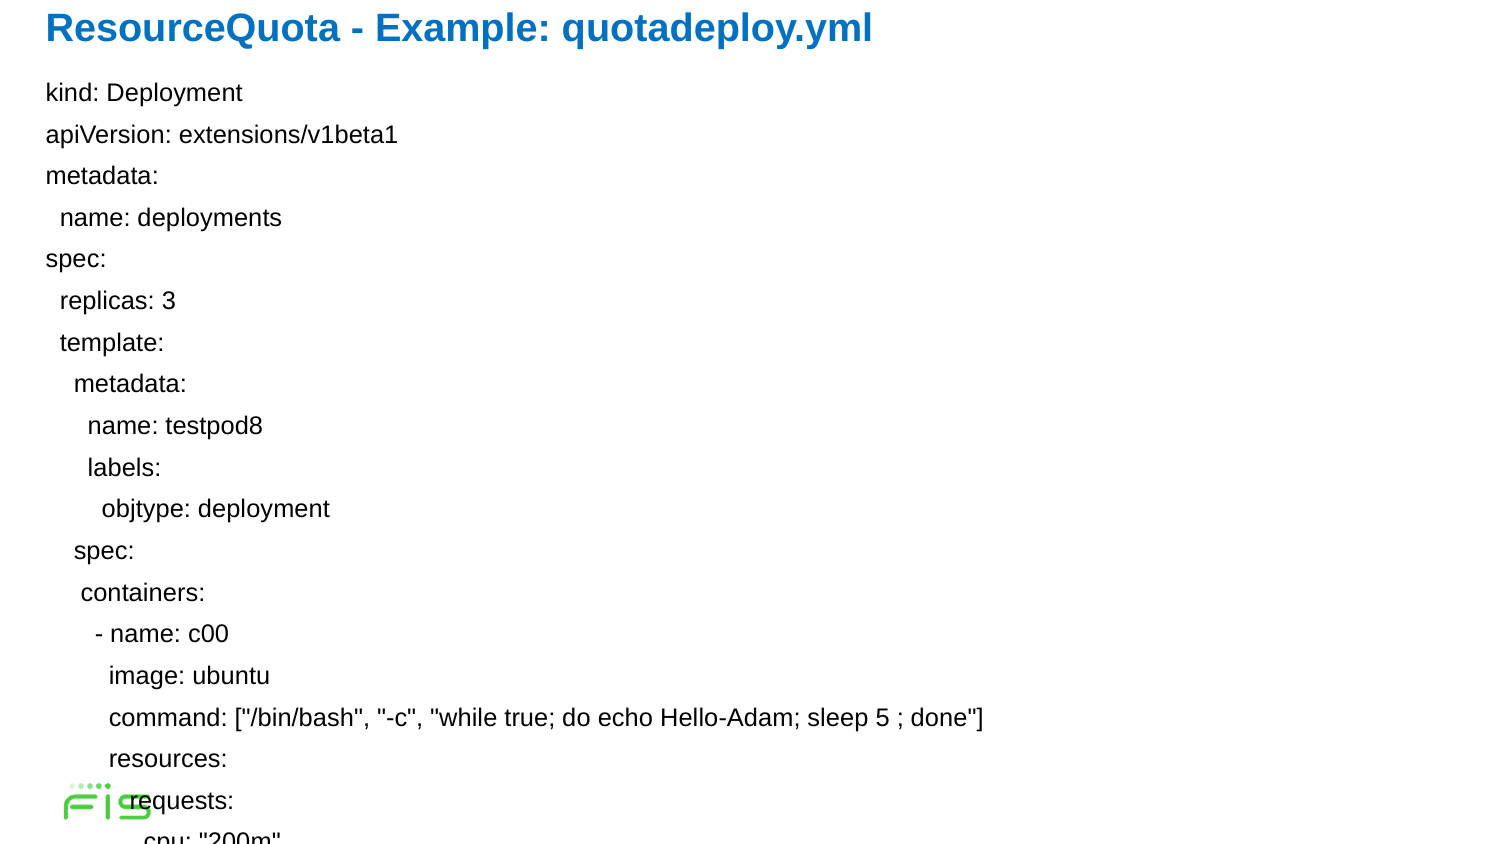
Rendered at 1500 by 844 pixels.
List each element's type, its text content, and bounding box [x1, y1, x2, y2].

text_box ResourceQuota - Example: quotadeploy.yml [30, 0, 1468, 72]
text_box kind: Deployment apiVersion: extensions/v1beta1 metadata: name: deployments spec: replicas: 3 template: metadata: name: testpod8 labels: objtype: deployment spec: containers: - name: c00 image: ubuntu command: ["/bin/bash", "-c", "while true; do echo Hello-Adam; sleep 5 ; done"] resources: requests: cpu: "200m" [30, 72, 1500, 844]
